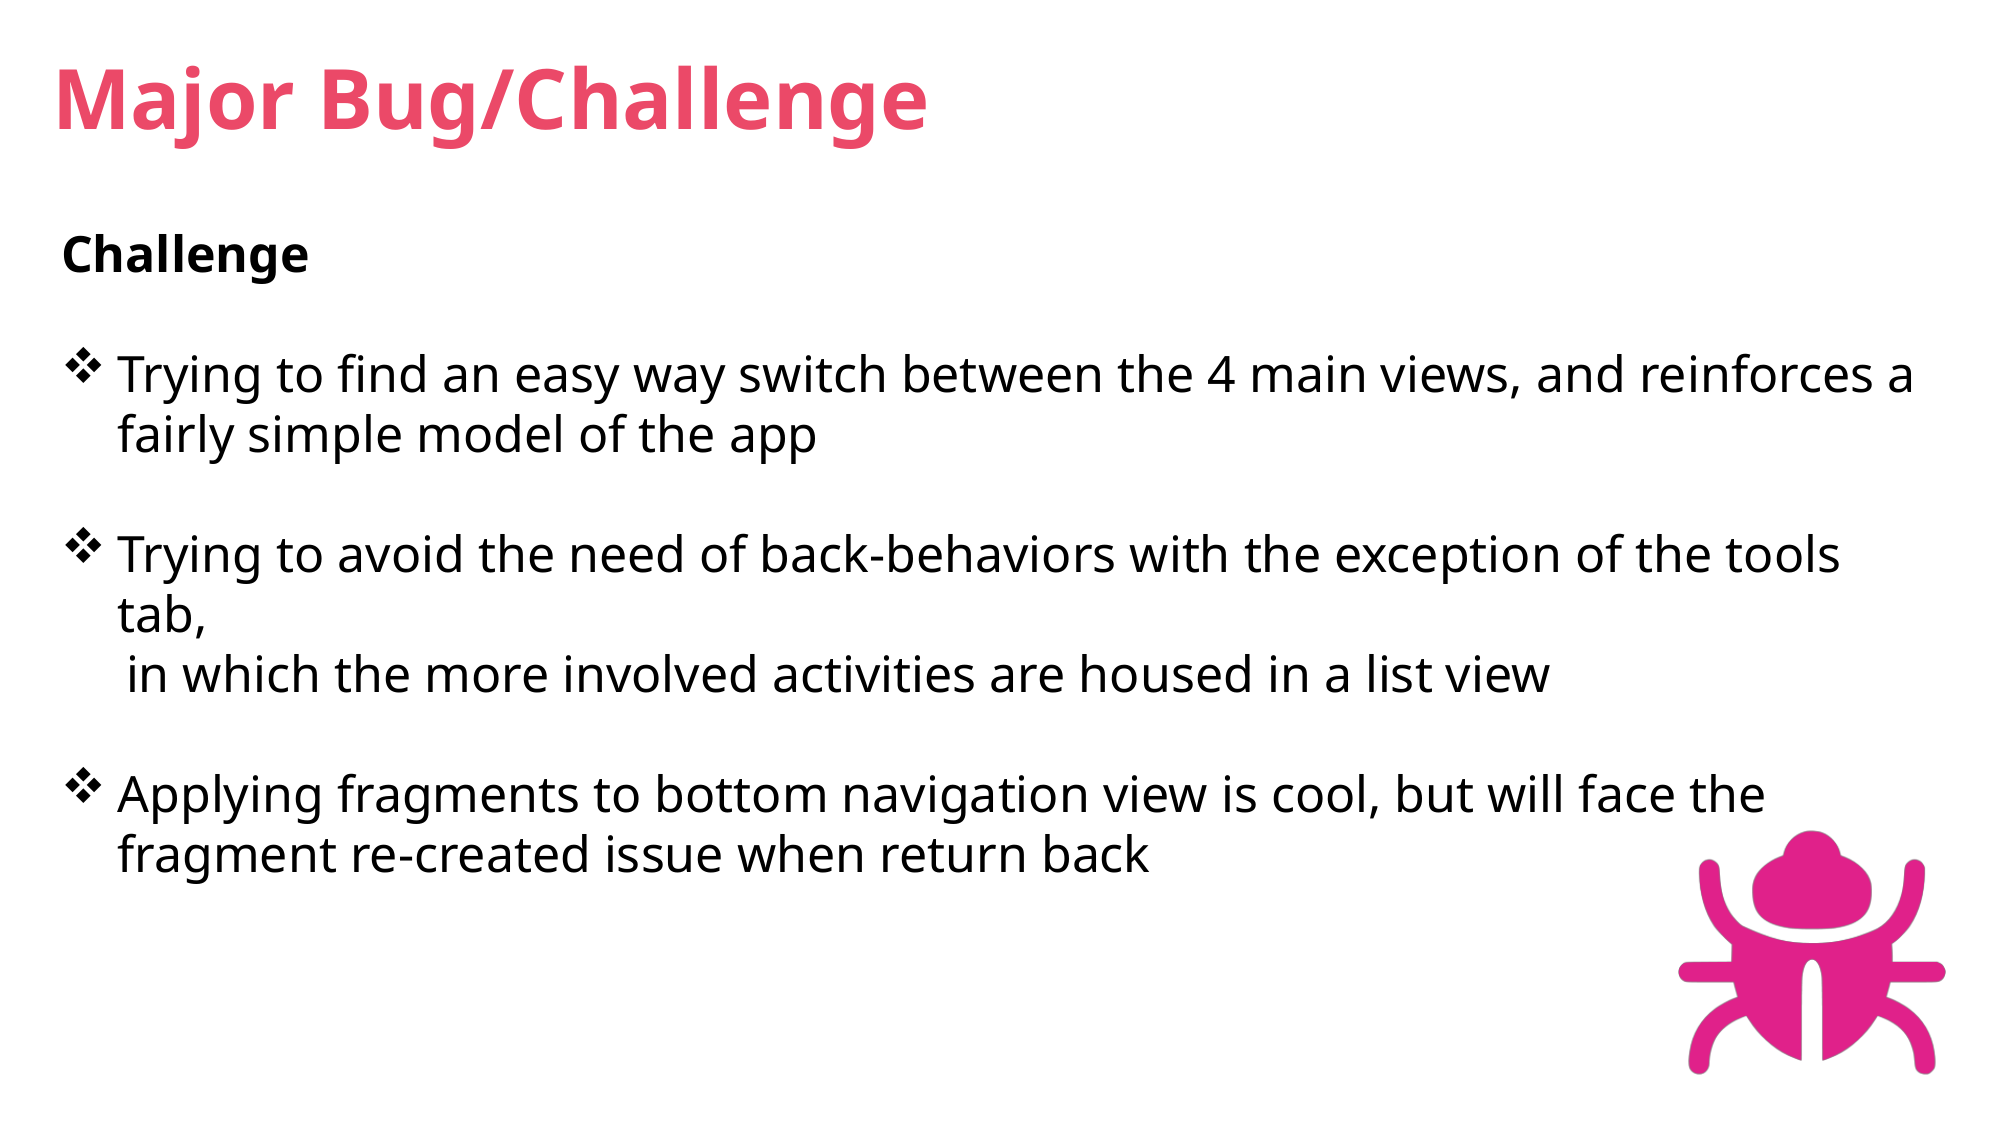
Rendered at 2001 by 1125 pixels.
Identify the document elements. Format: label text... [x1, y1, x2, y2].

text_box Major Bug/Challenge [37, 38, 946, 154]
picture [1678, 819, 1946, 1086]
text_box Challenge Trying to find an easy way switch between the 4 main views, and reinforces a fairly simple model of the app Trying to avoid the need of back-behaviors with the exception of the tools tab, in which the more involved activities are housed in a list view Applying fragments to bottom navigation view is cool, but will face the fragment re-created issue when return back [46, 154, 1946, 1010]
